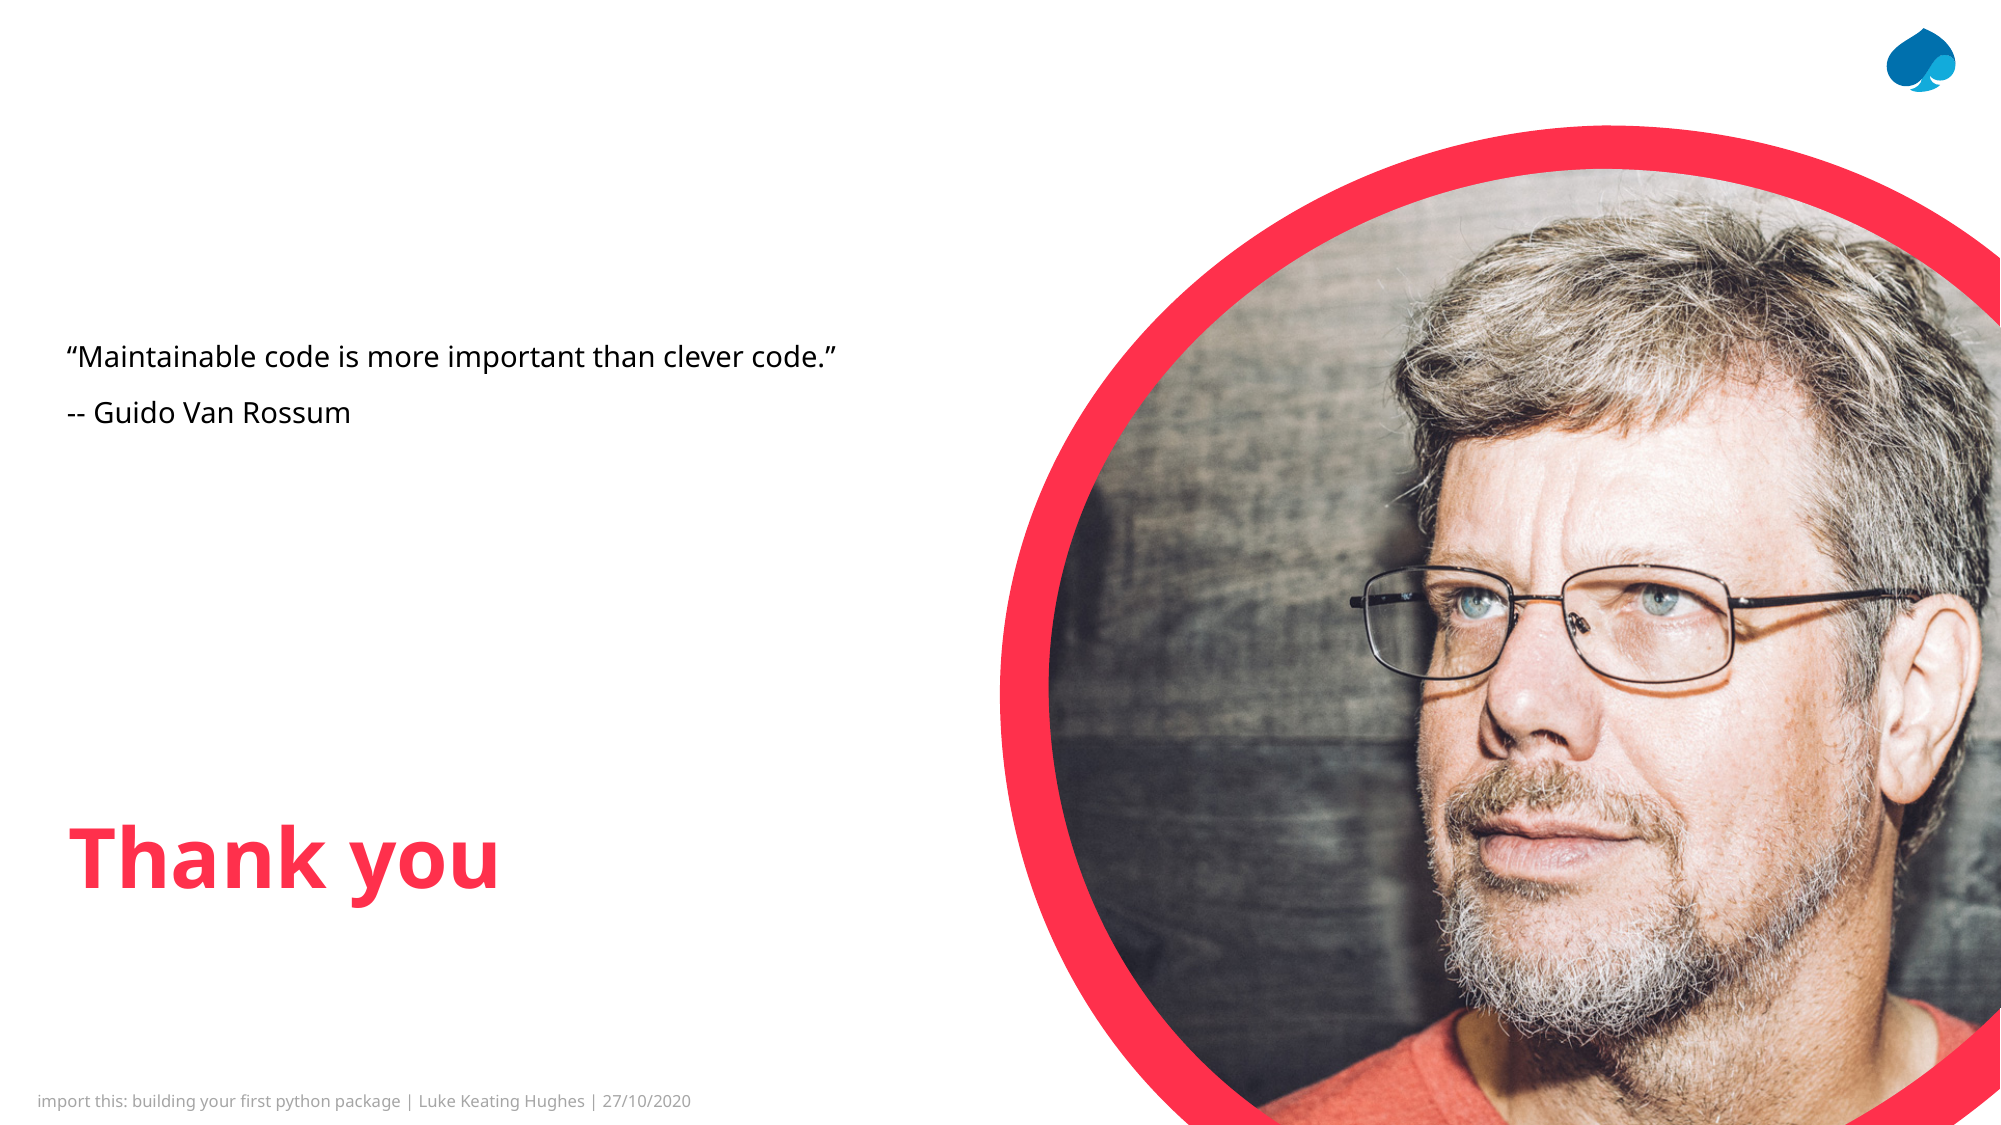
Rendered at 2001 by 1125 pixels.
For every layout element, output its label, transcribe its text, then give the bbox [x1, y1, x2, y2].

text_box [998, 473, 1048, 932]
list “Maintainable code is more important than clever code.” -- Guido Van Rossum [66, 338, 859, 516]
picture [1048, 168, 2001, 1125]
text_box [1382, 124, 1847, 168]
list Thank you [68, 827, 609, 896]
